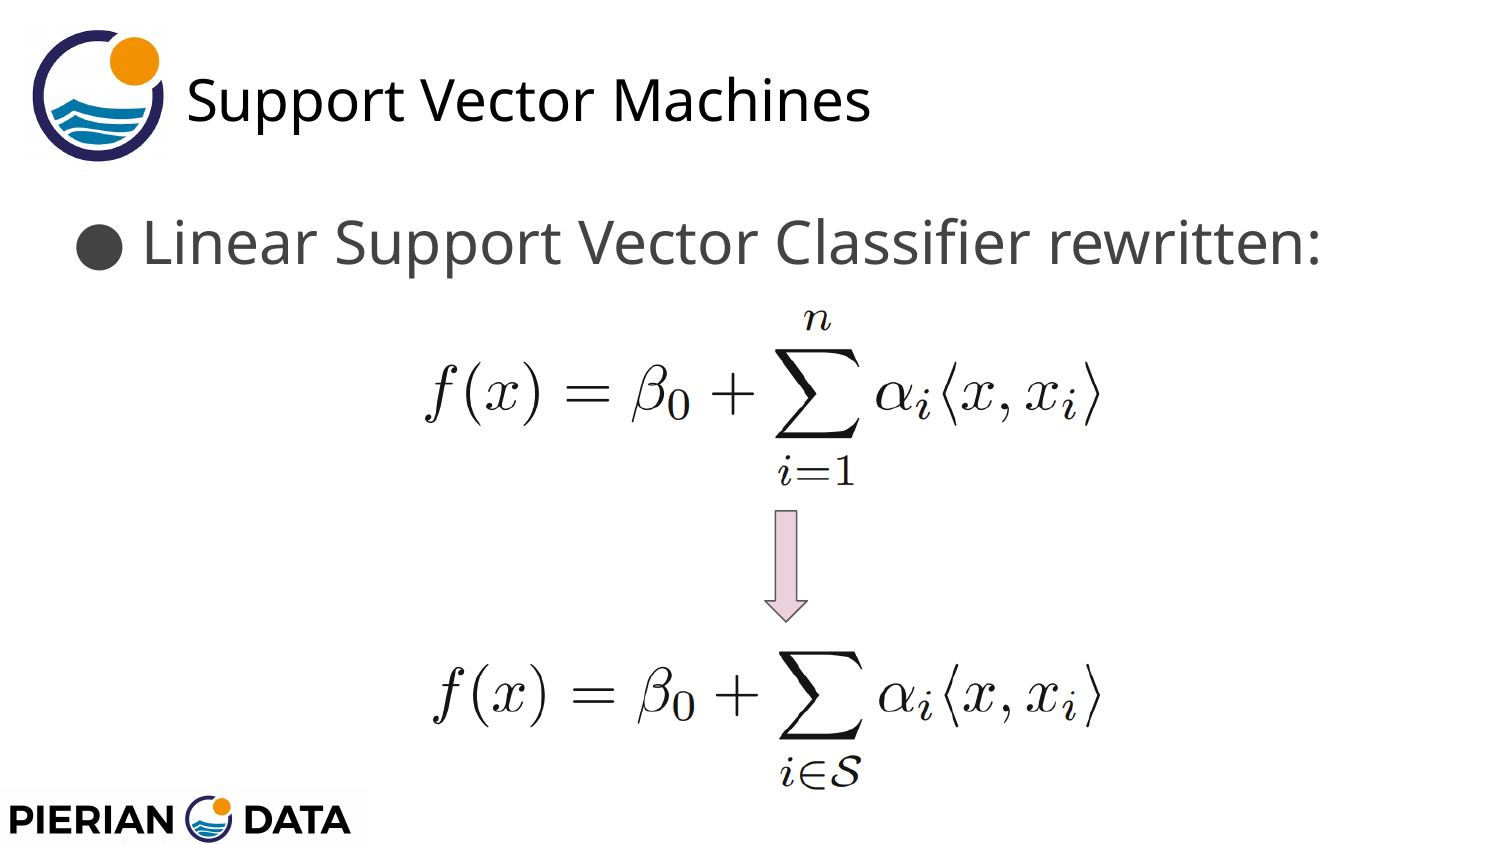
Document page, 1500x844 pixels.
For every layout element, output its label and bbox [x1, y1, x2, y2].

title [172, 48, 1449, 143]
picture [24, 24, 172, 167]
text_box [764, 510, 808, 601]
picture [392, 290, 1108, 503]
picture [404, 601, 1108, 803]
list [51, 189, 1476, 750]
picture [0, 787, 368, 844]
